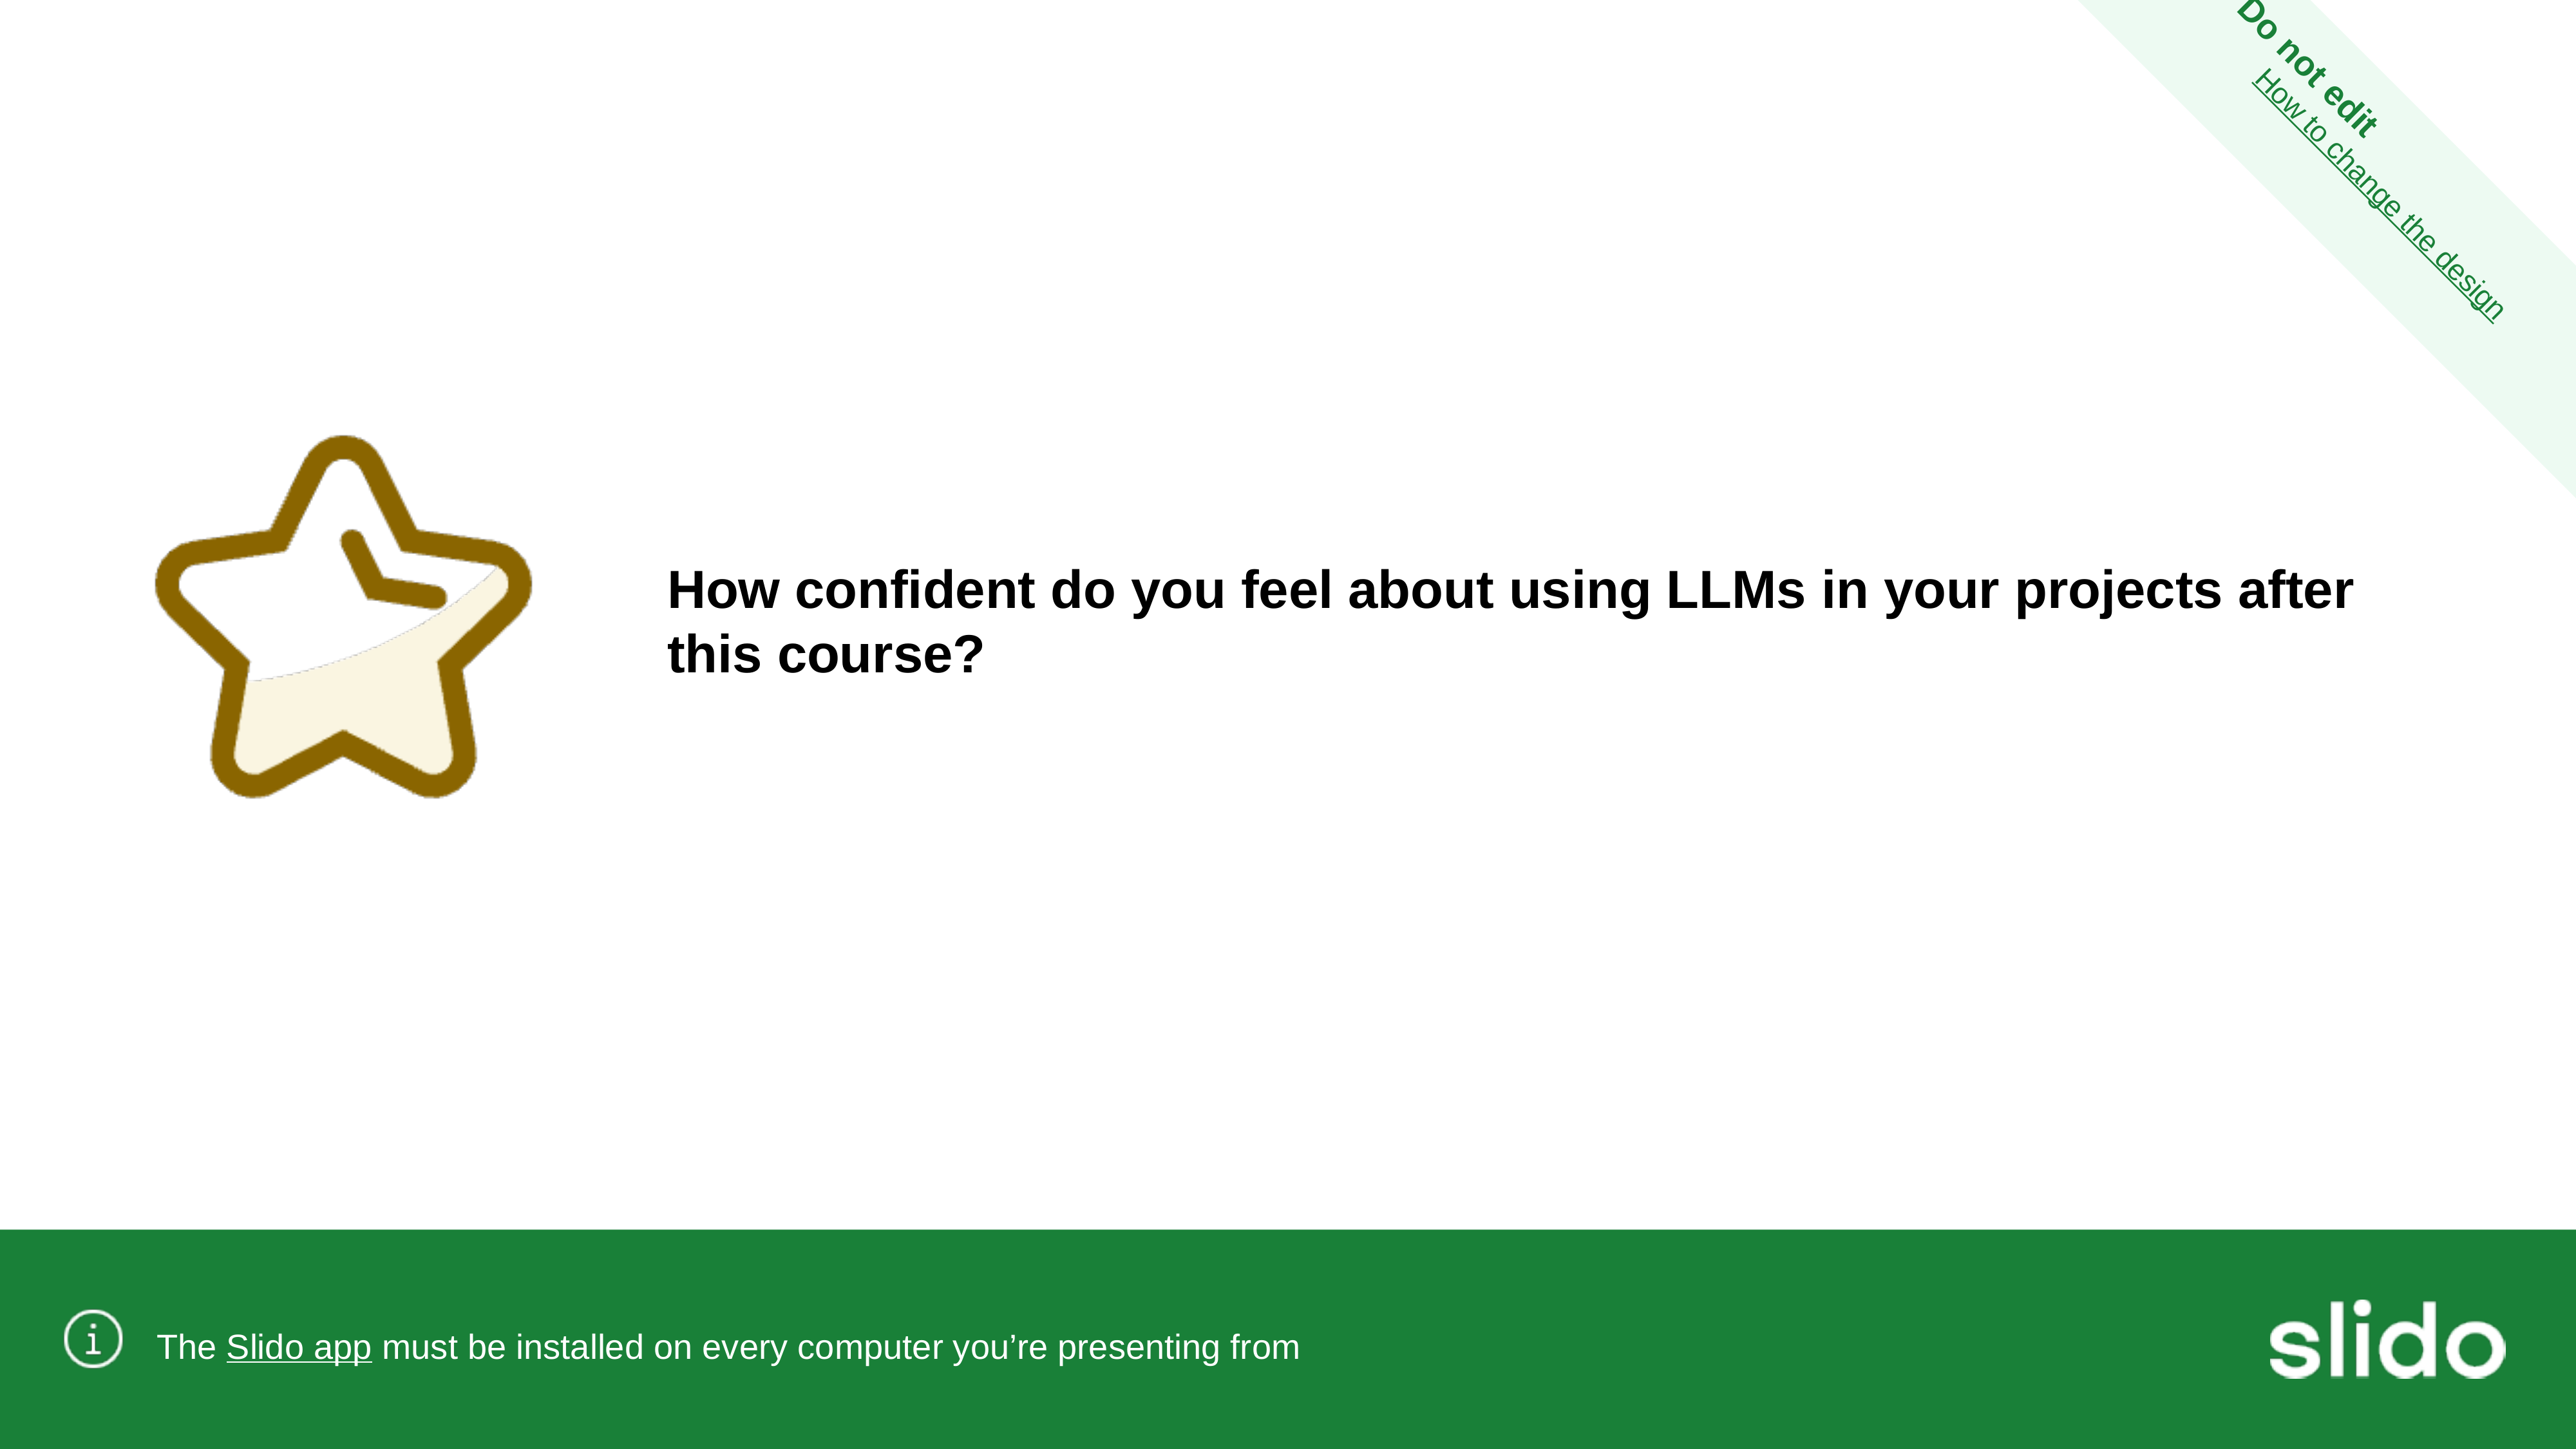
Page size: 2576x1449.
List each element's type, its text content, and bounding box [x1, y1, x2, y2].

picture [2270, 1300, 2506, 1379]
text_box How confident do you feel about using LLMs in your projects after this course? [656, 210, 2452, 1027]
text_box The Slido app must be installed on every computer you’re presenting from [0, 1228, 2576, 1449]
text_box [93, 367, 596, 871]
text_box Do not edit How to change the design [2076, 0, 2576, 500]
picture [62, 1307, 126, 1371]
